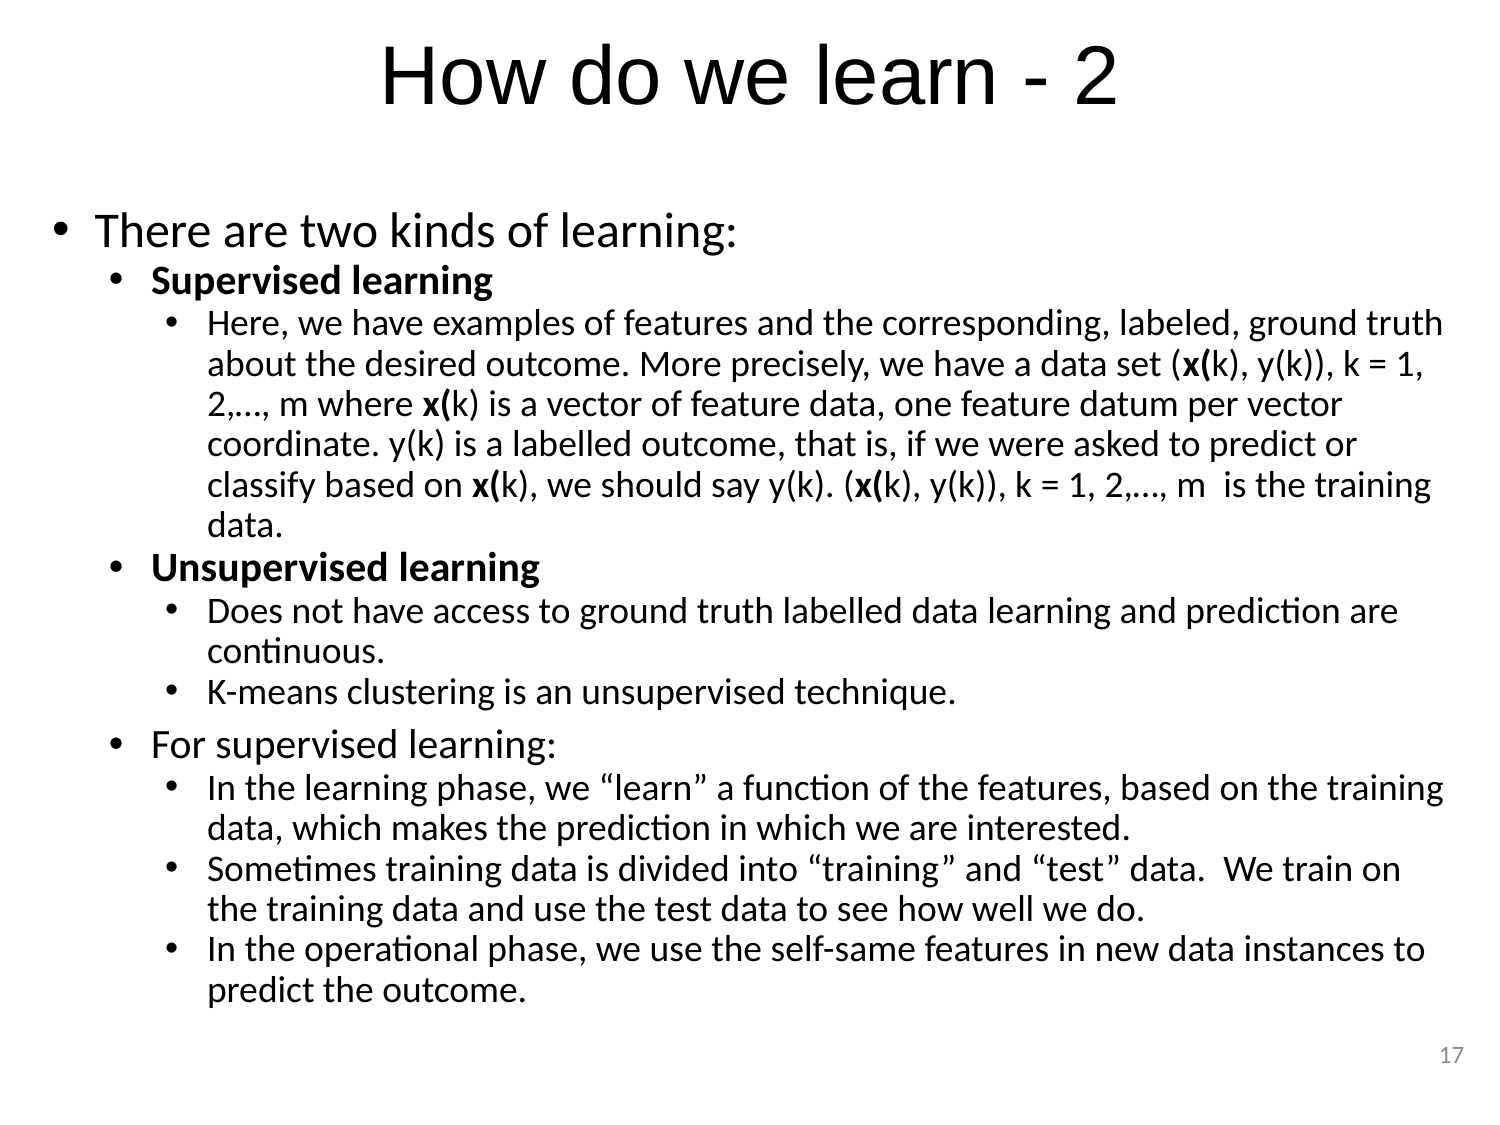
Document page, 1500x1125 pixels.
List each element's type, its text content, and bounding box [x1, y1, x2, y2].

title How do we learn - 2 [72, 24, 1428, 131]
list There are two kinds of learning: Supervised learning Here, we have examples of features and the corresponding, labeled, ground truth about the desired outcome. More precisely, we have a data set (x(k), y(k)), k = 1, 2,…, m where x(k) is a vector of feature data, one feature datum per vector coordinate. y(k) is a labelled outcome, that is, if we were asked to predict or classify based on x(k), we should say y(k). (x(k), y(k)), k = 1, 2,…, m is the training data. Unsupervised learning Does not have access to ground truth labelled data learning and prediction are continuous. K-means clustering is an unsupervised technique. For supervised learning: In the learning phase, we “learn” a function of the features, based on the training data, which makes the prediction in which we are interested. Sometimes training data is divided into “training” and “test” data. We train on the training data and use the test data to see how well we do. In the operational phase, we use the self-same features in new data instances to predict the outcome. [37, 196, 1463, 859]
slide_number 17 [1216, 1031, 1480, 1077]
